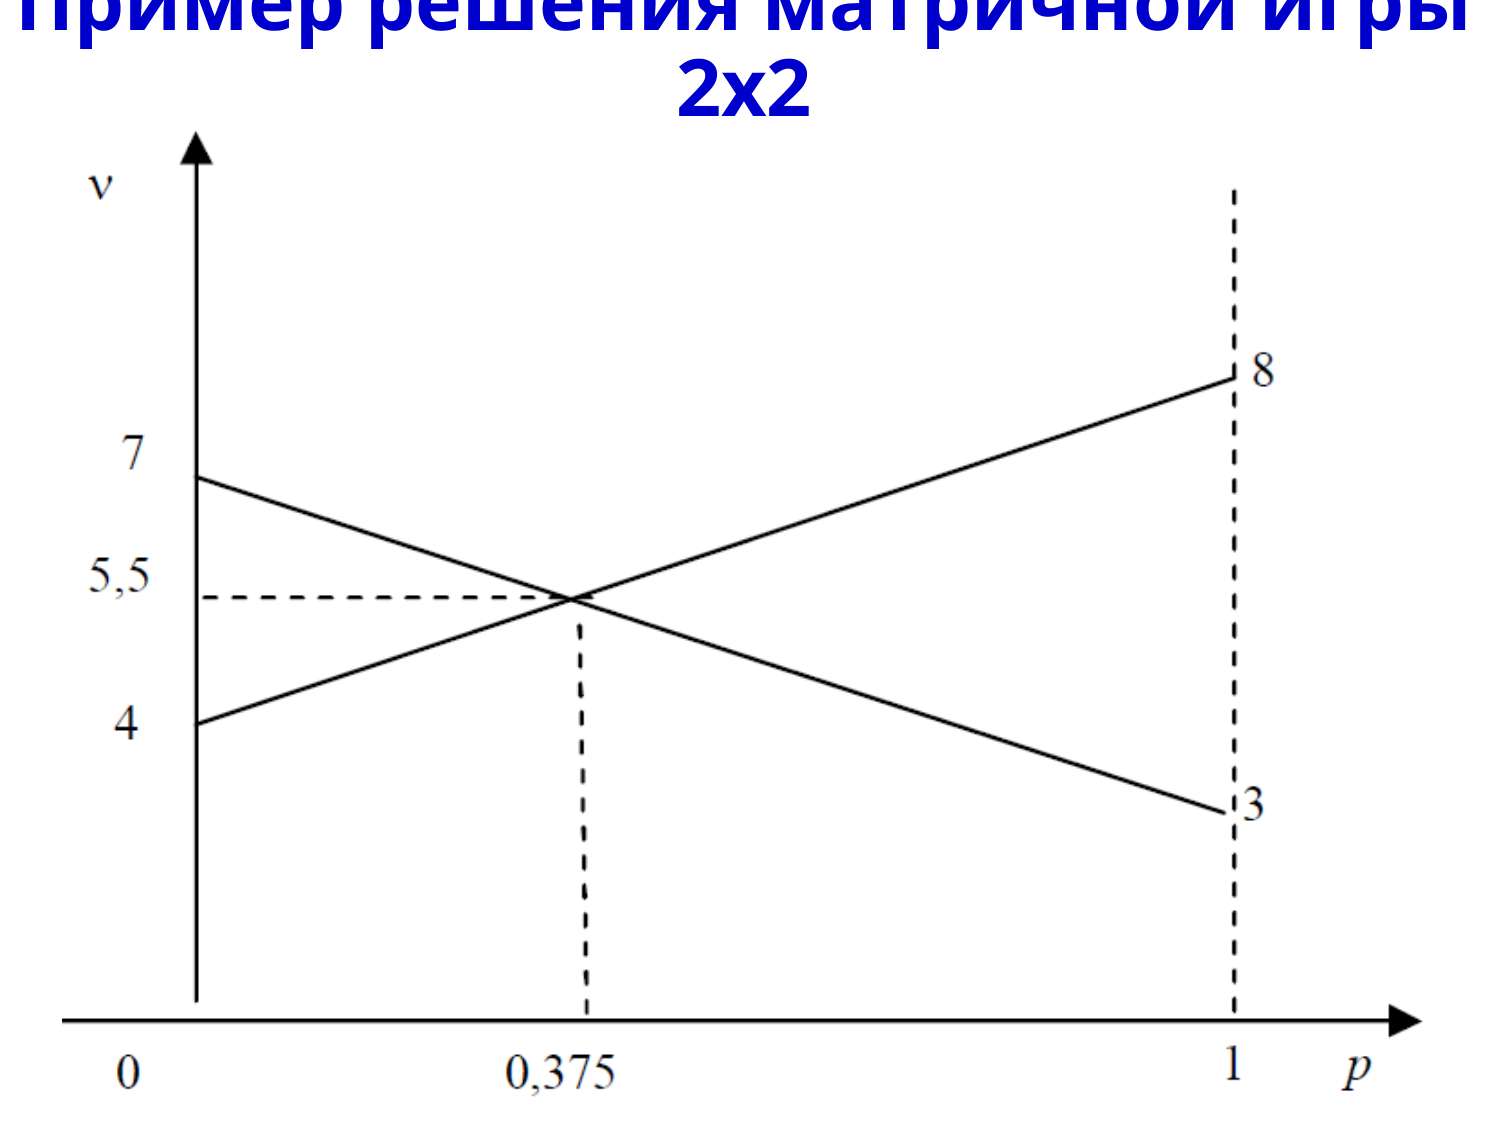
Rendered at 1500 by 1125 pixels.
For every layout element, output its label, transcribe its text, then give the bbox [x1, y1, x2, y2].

title Пример решения матричной игры 2х2 [0, 0, 1489, 96]
picture [61, 124, 1427, 1100]
